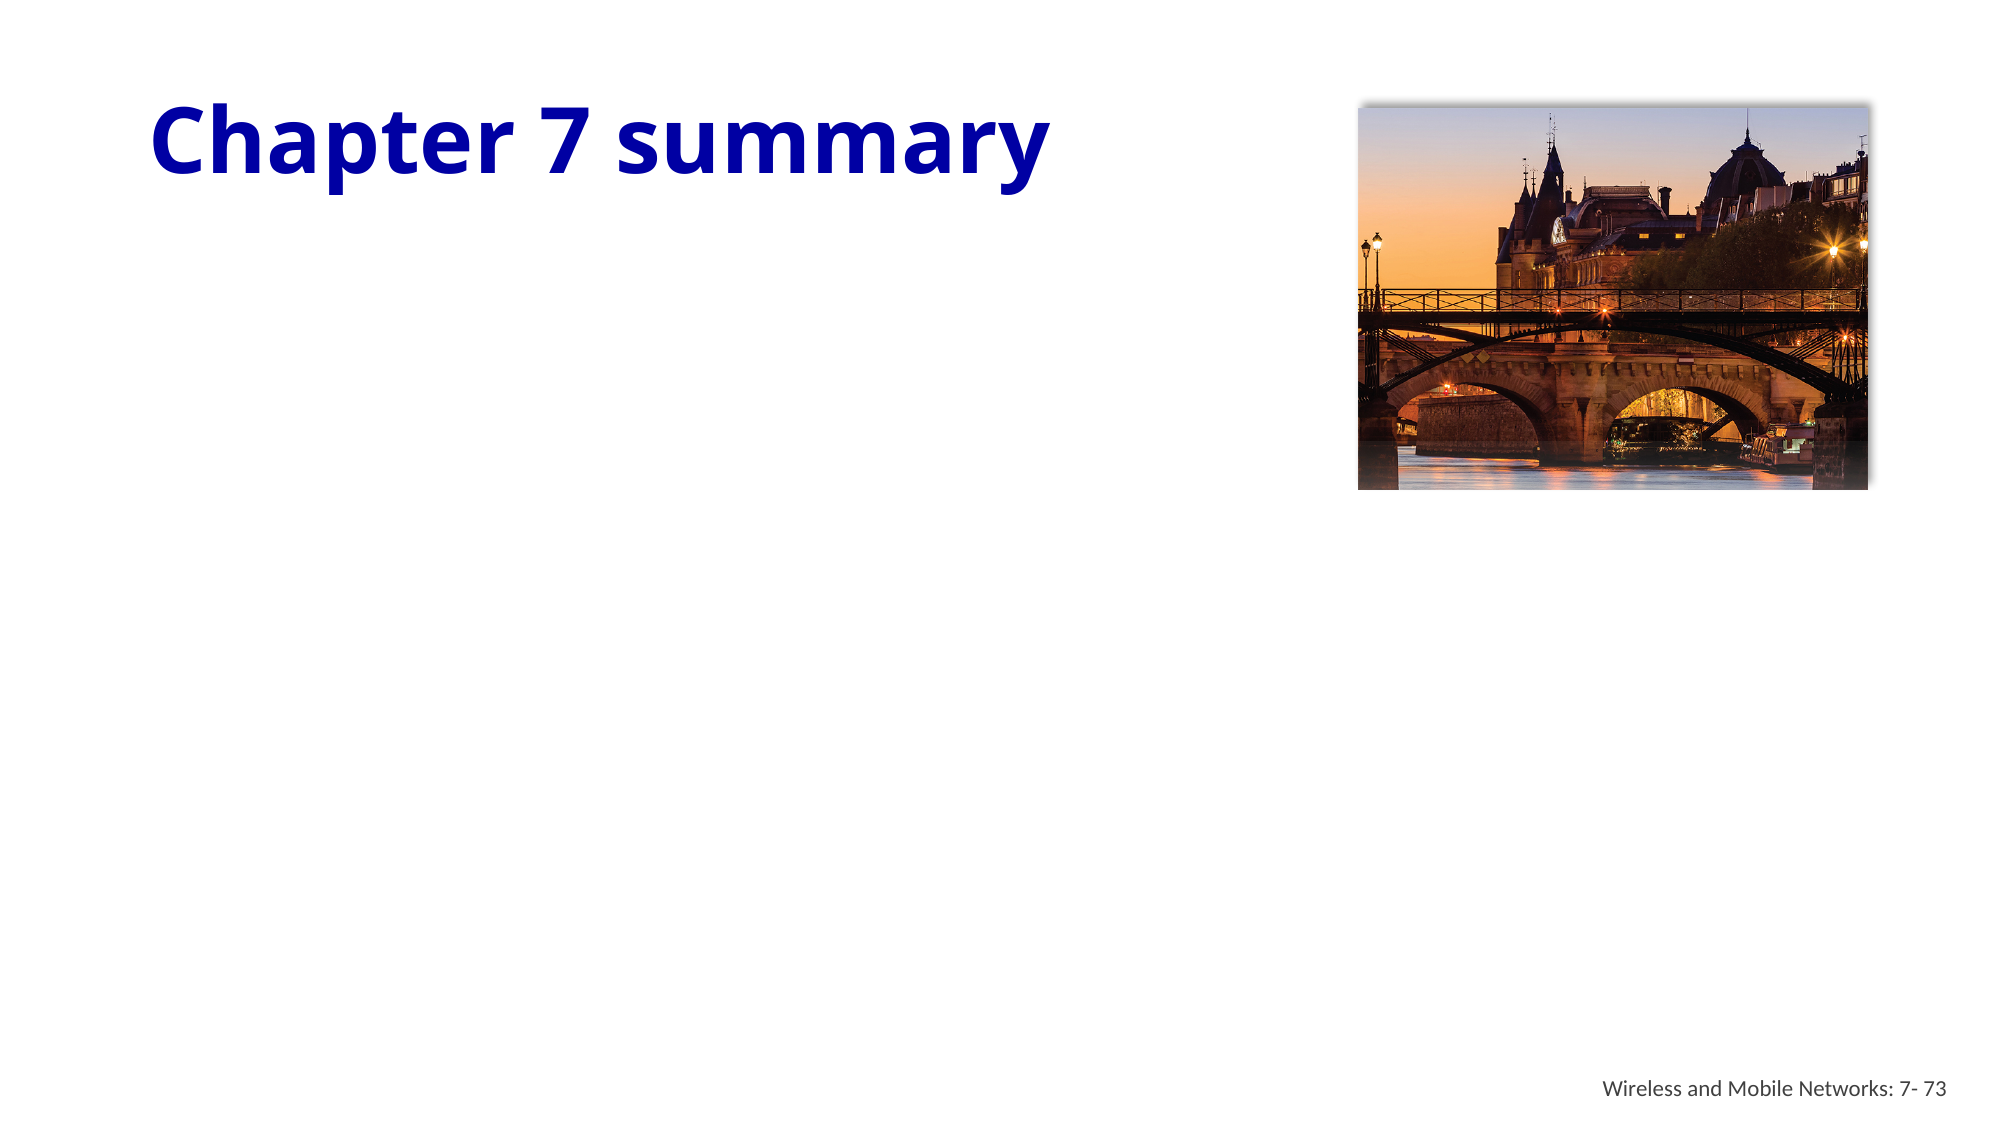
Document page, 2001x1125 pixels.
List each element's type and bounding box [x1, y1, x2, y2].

slide_number [1512, 1056, 1963, 1117]
title [133, 70, 1859, 218]
picture [1358, 108, 1868, 490]
